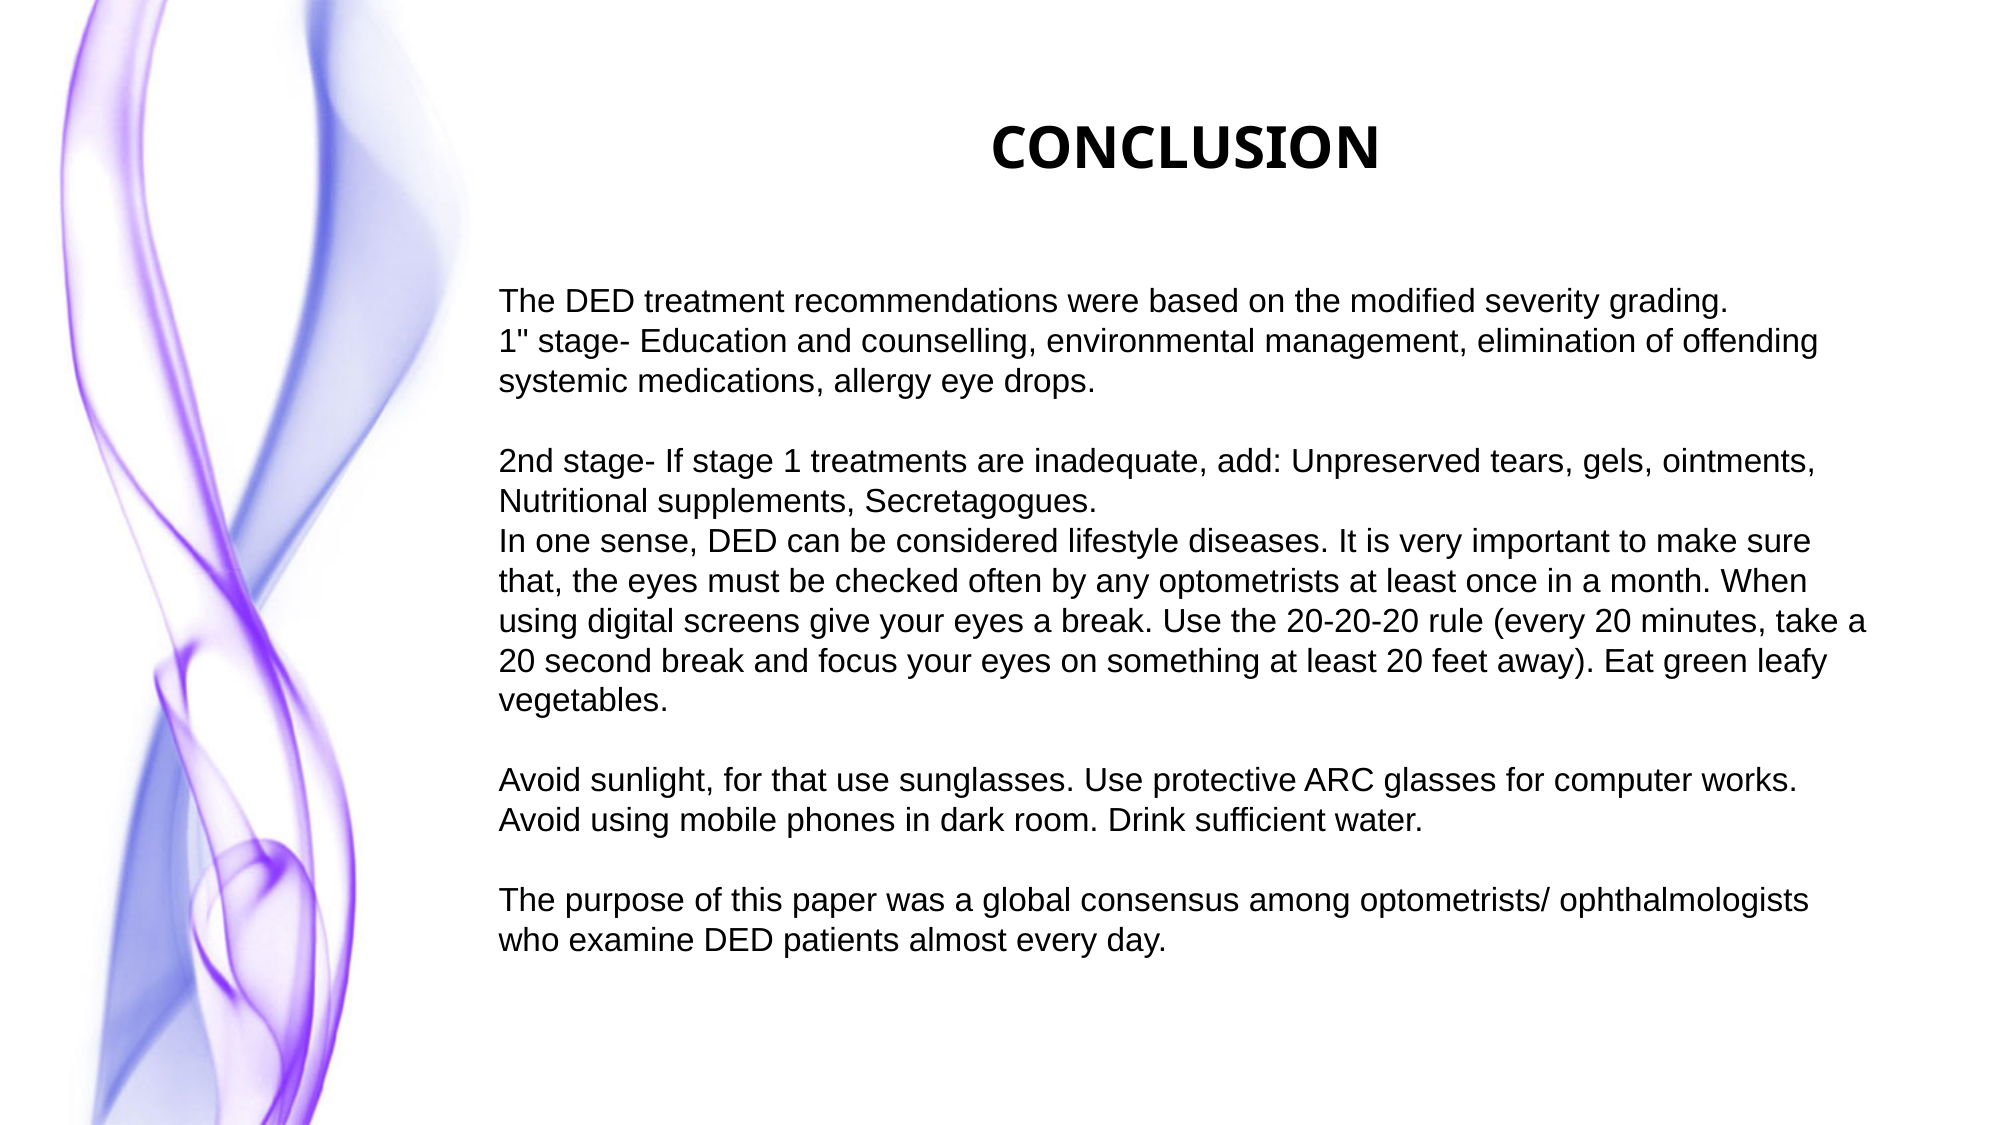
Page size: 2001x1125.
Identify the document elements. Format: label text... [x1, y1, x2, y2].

text_box CONCLUSION The DED treatment recommendations were based on the modified severity grading. 1" stage- Education and counselling, environmental management, elimination of offending systemic medications, allergy eye drops. 2nd stage- If stage 1 treatments are inadequate, add: Unpreserved tears, gels, ointments, Nutritional supplements, Secretagogues. In one sense, DED can be considered lifestyle diseases. It is very important to make sure that, the eyes must be checked often by any optometrists at least once in a month. When using digital screens give your eyes a break. Use the 20-20-20 rule (every 20 minutes, take a 20 second break and focus your eyes on something at least 20 feet away). Eat green leafy vegetables. Avoid sunlight, for that use sunglasses. Use protective ARC glasses for computer works. Avoid using mobile phones in dark room. Drink sufficient water. The purpose of this paper was a global consensus among optometrists/ ophthalmologists who examine DED patients almost every day. [483, 97, 1888, 1088]
picture [0, 0, 2001, 1125]
